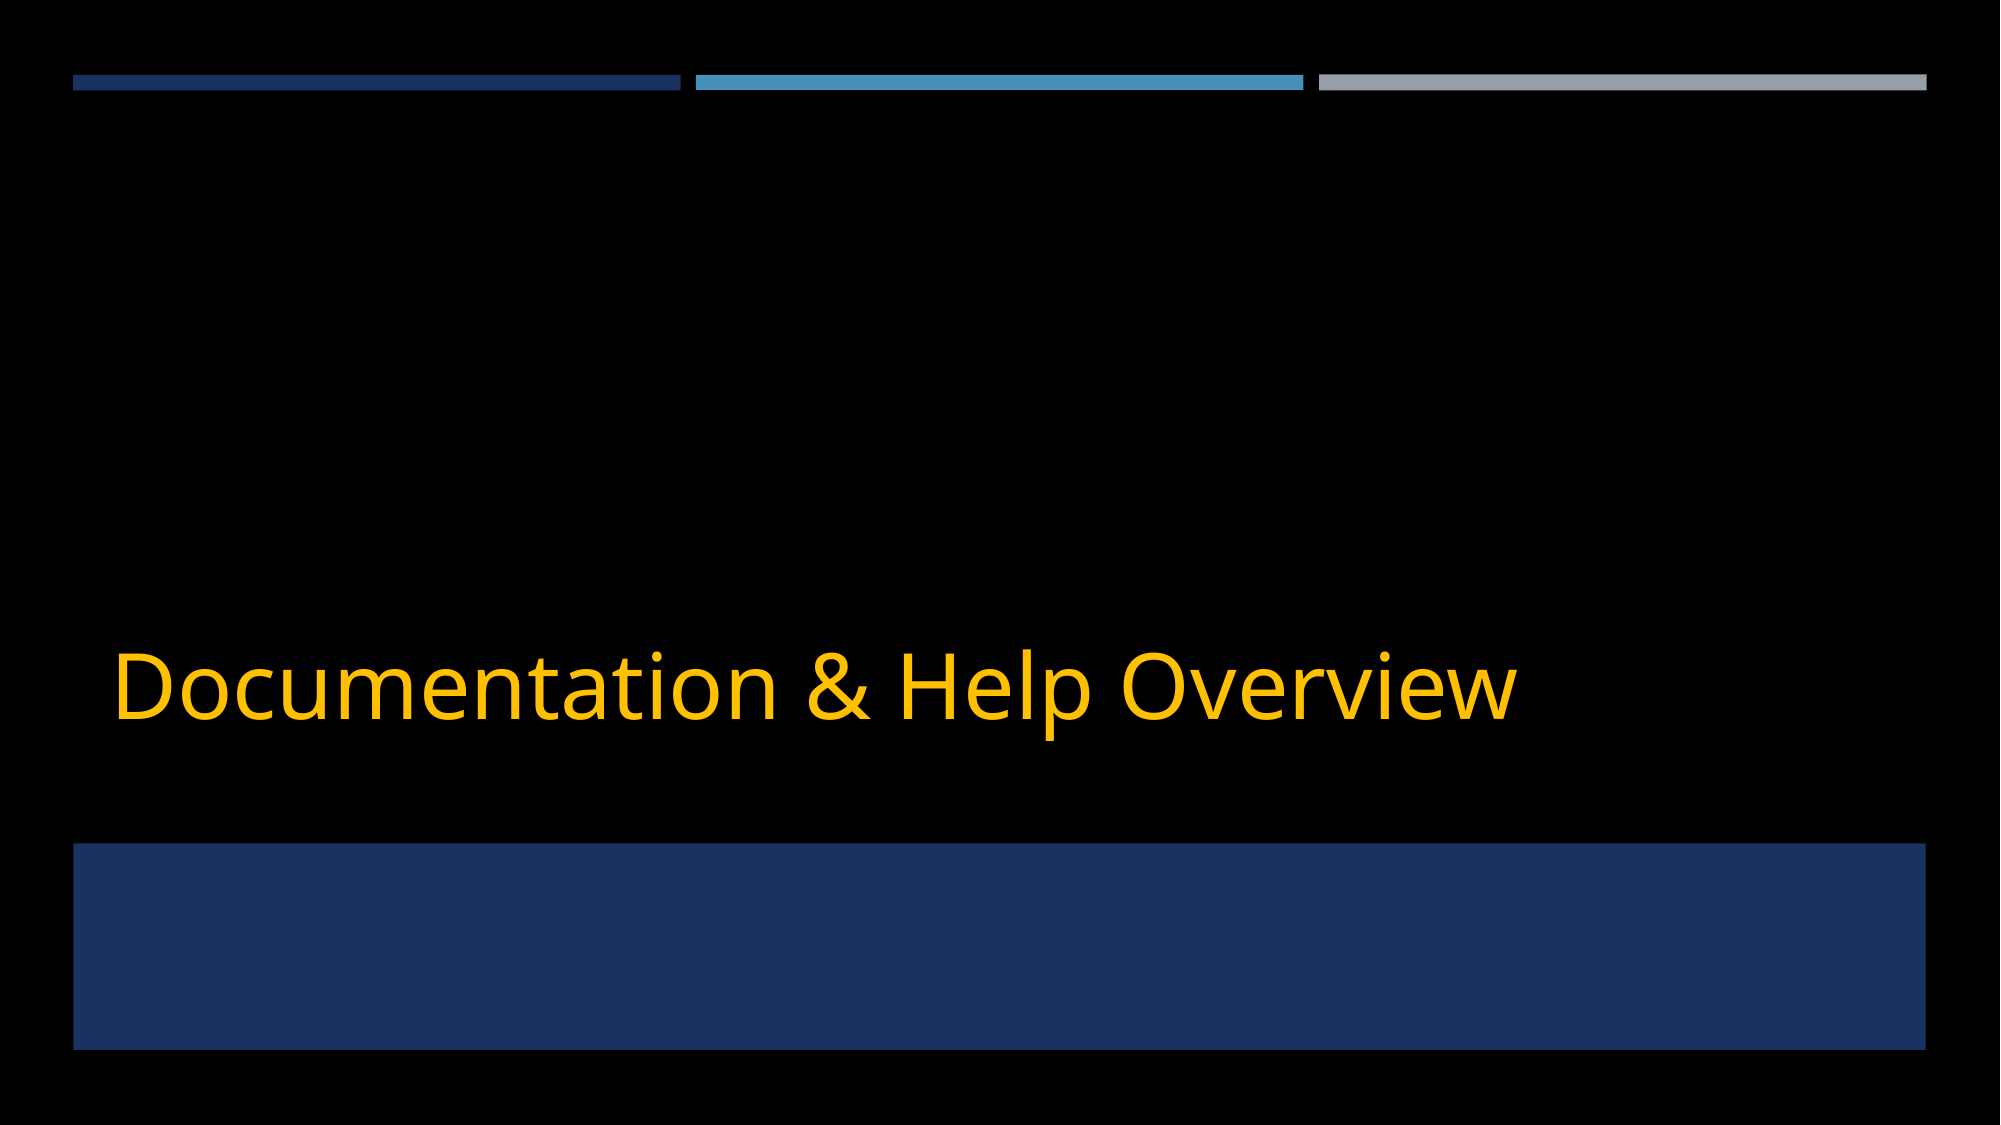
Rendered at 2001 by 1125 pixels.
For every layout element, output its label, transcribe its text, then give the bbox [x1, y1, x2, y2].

title Documentation & Help Overview [95, 499, 1905, 745]
